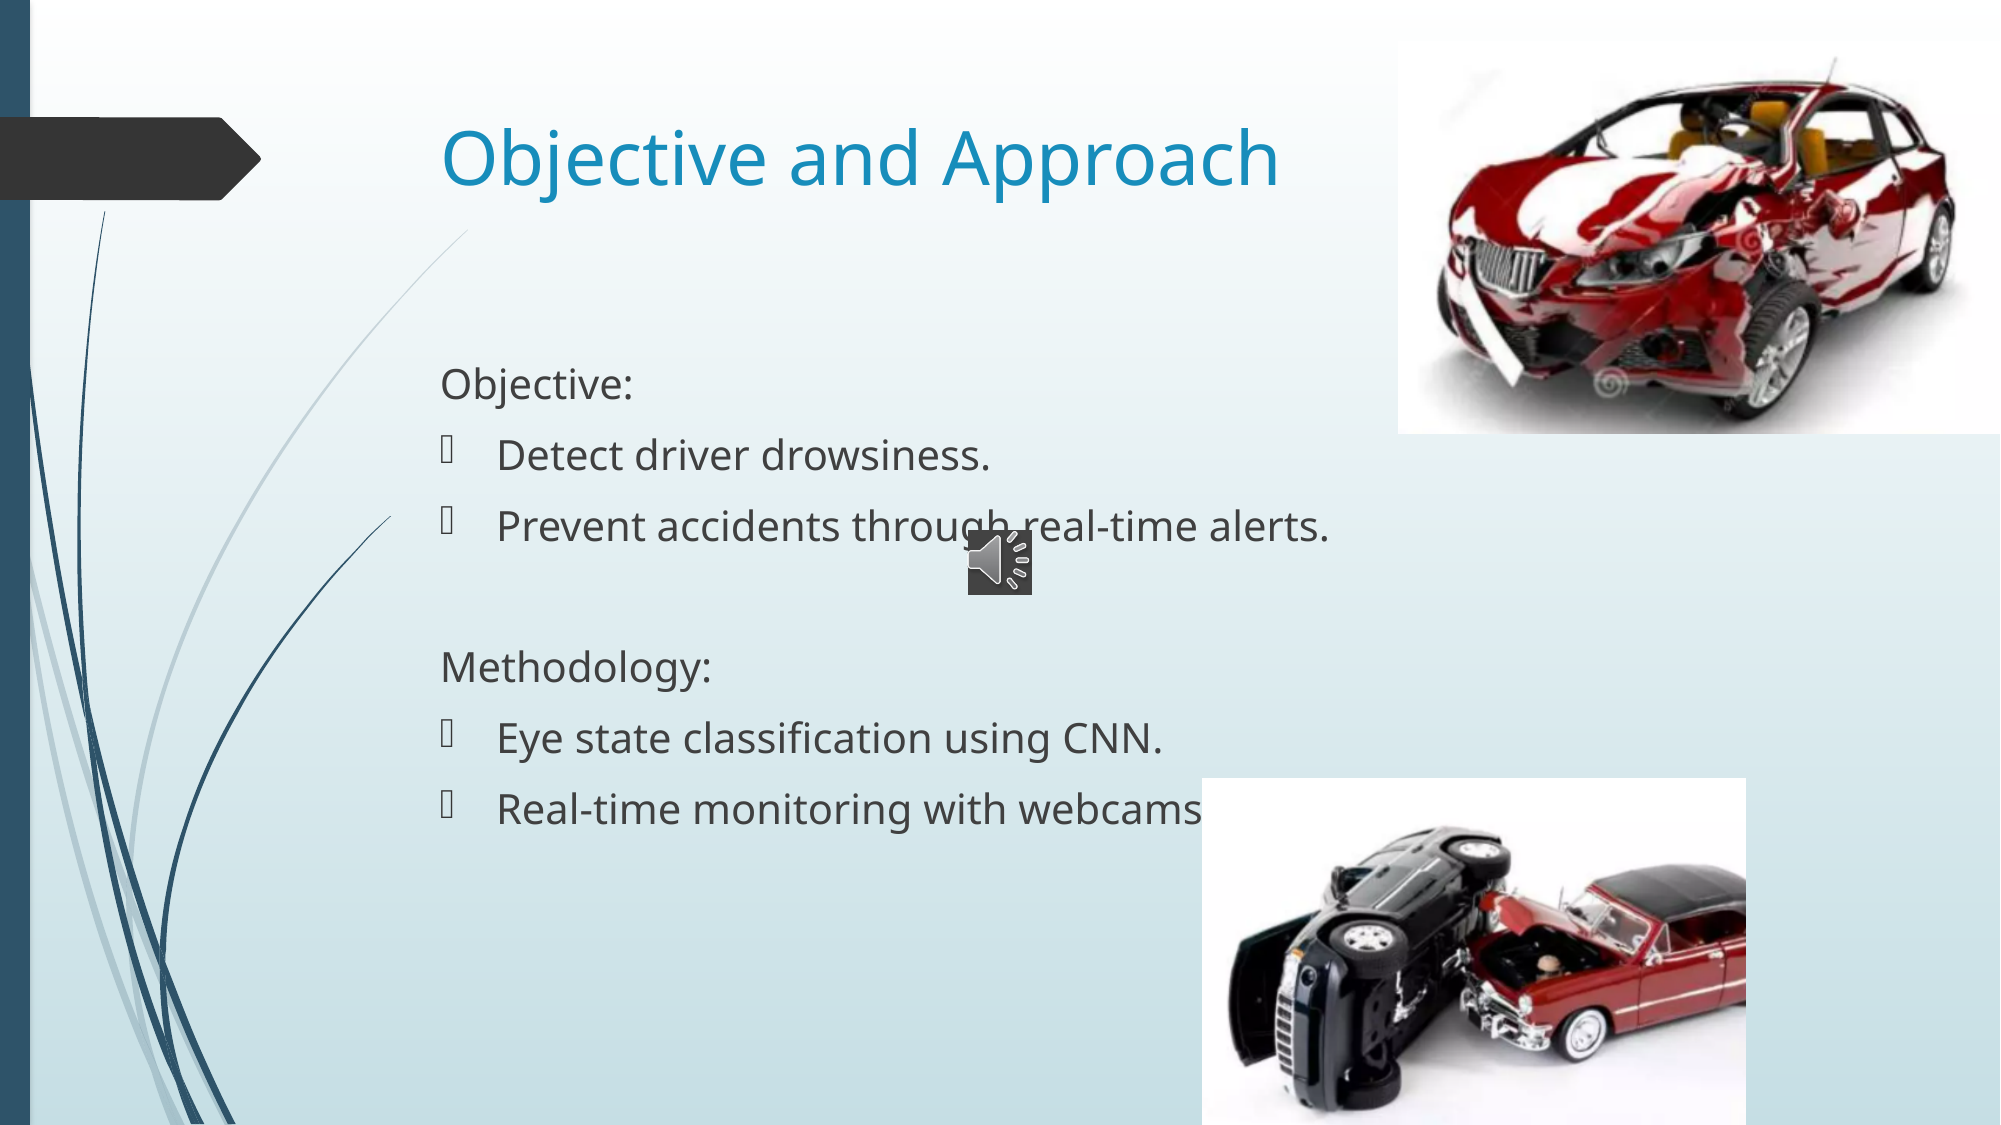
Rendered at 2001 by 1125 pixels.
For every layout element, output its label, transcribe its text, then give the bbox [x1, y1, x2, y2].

title Objective and Approach [425, 102, 1393, 313]
picture [1398, 40, 2000, 434]
picture [1201, 778, 1747, 1125]
list Objective: Detect driver drowsiness. Prevent accidents through real-time alerts. Methodology: Eye state classification using CNN. Real-time monitoring with webcams. [424, 350, 1888, 970]
picture [966, 528, 1034, 597]
